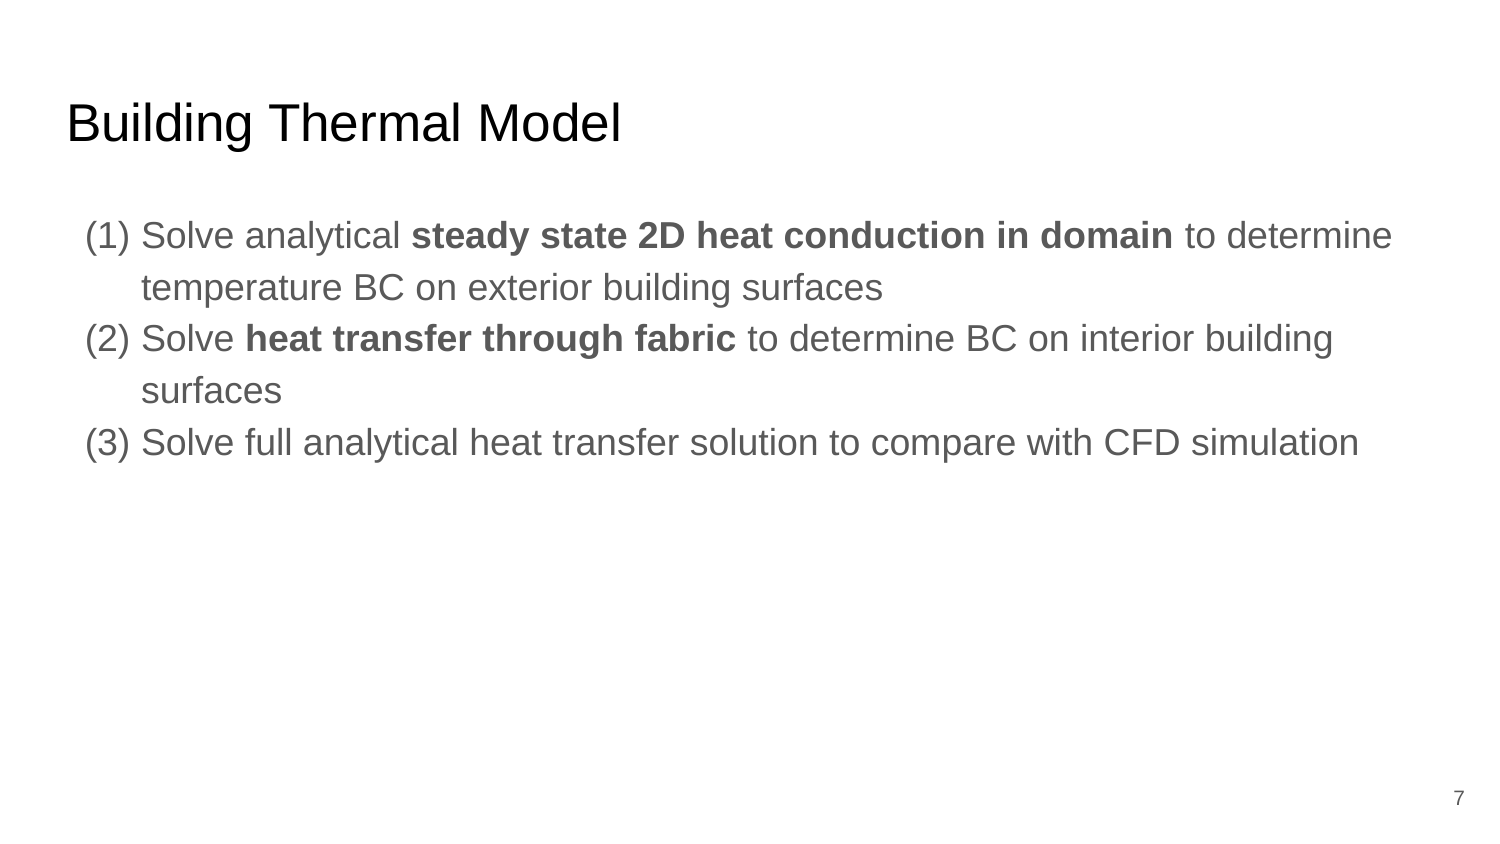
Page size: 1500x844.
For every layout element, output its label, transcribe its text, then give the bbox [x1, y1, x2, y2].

title Building Thermal Model [51, 72, 1449, 167]
list Solve analytical steady state 2D heat conduction in domain to determine temperature BC on exterior building surfaces Solve heat transfer through fabric to determine BC on interior building surfaces Solve full analytical heat transfer solution to compare with CFD simulation [51, 189, 1449, 750]
slide_number ‹#› [1389, 764, 1480, 830]
